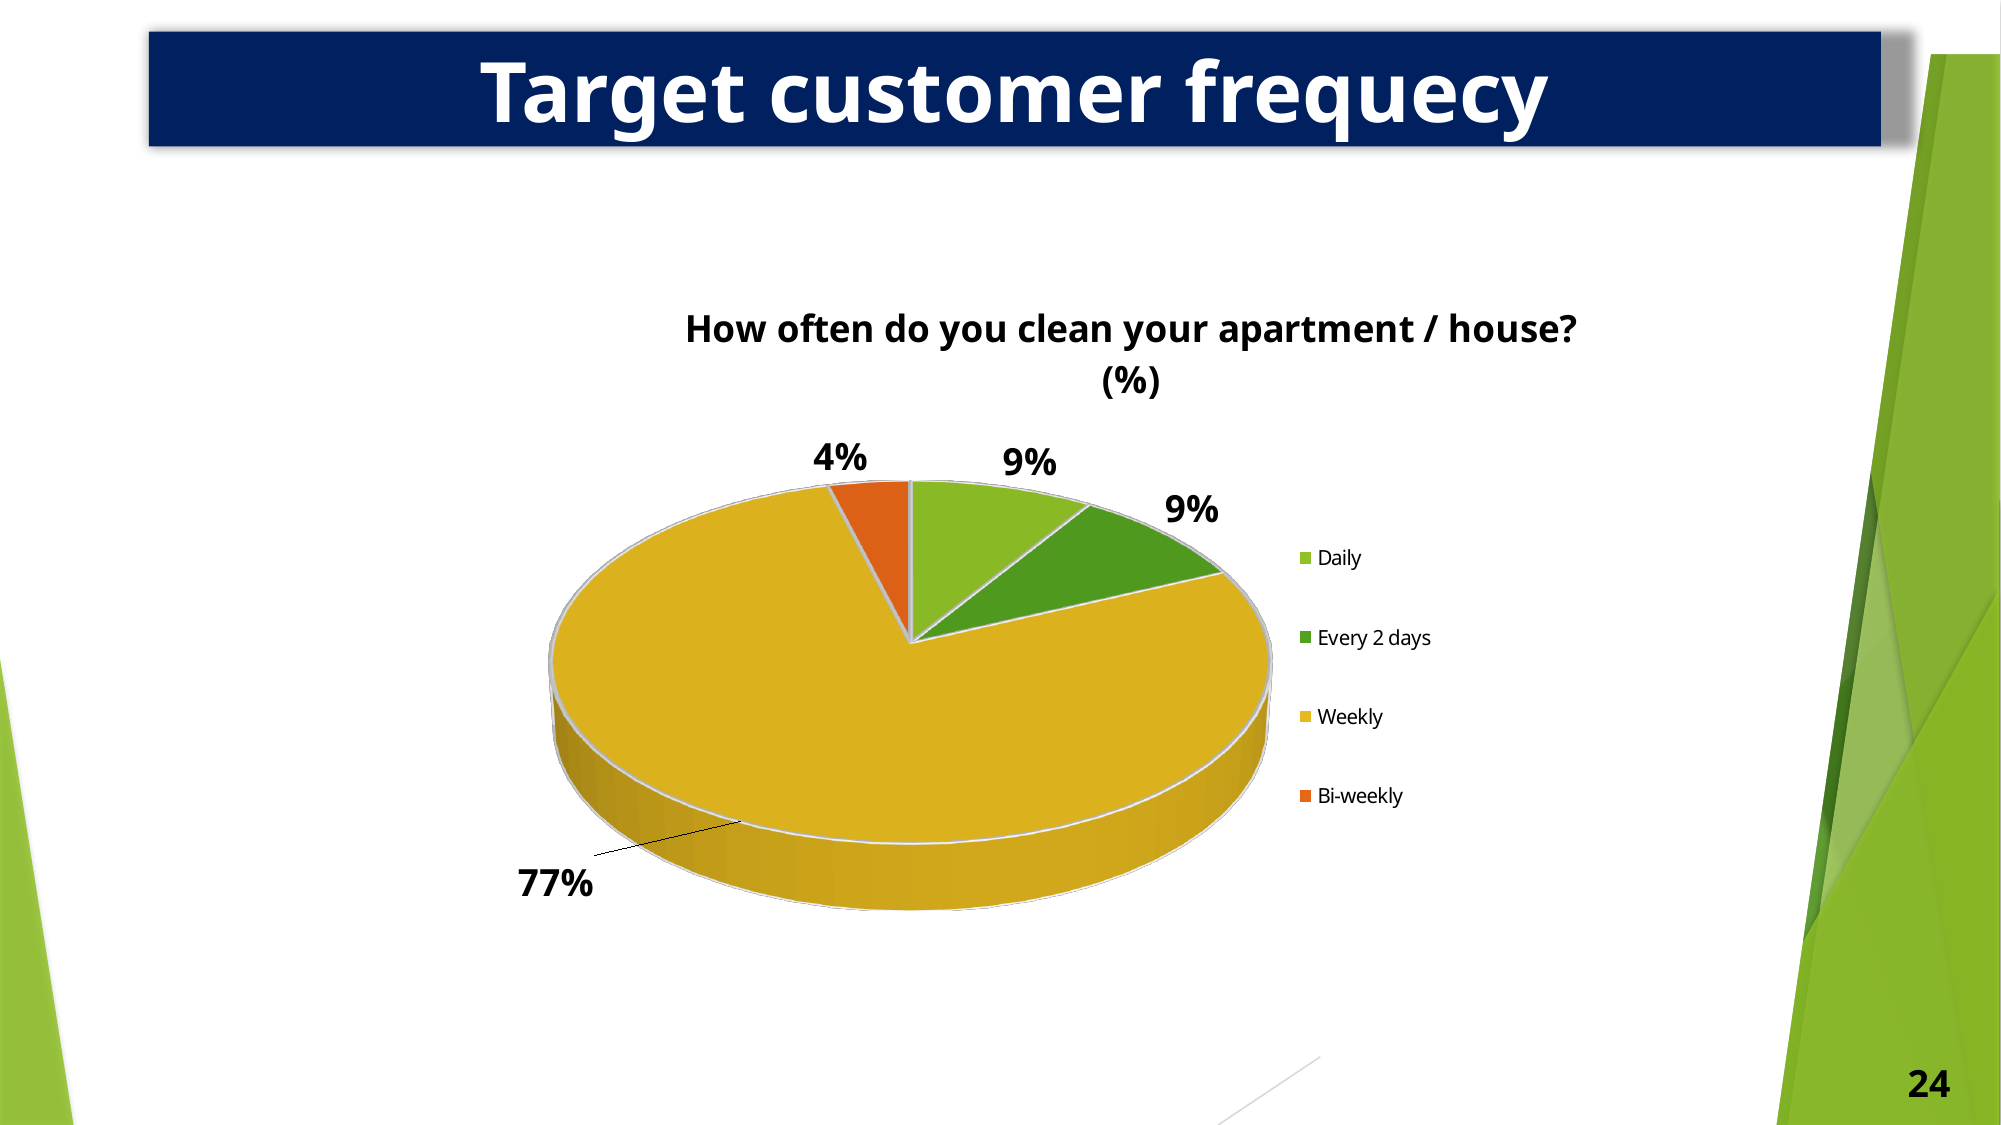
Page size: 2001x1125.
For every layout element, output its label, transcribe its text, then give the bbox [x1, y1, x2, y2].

text_box Target customer frequecy [148, 31, 1881, 147]
text_box [0, 0, 2000, 56]
text_box 24 [1853, 1052, 1966, 1113]
text_box [1308, 154, 1919, 1125]
text_box [1925, 56, 1933, 106]
chart [415, 267, 1585, 965]
